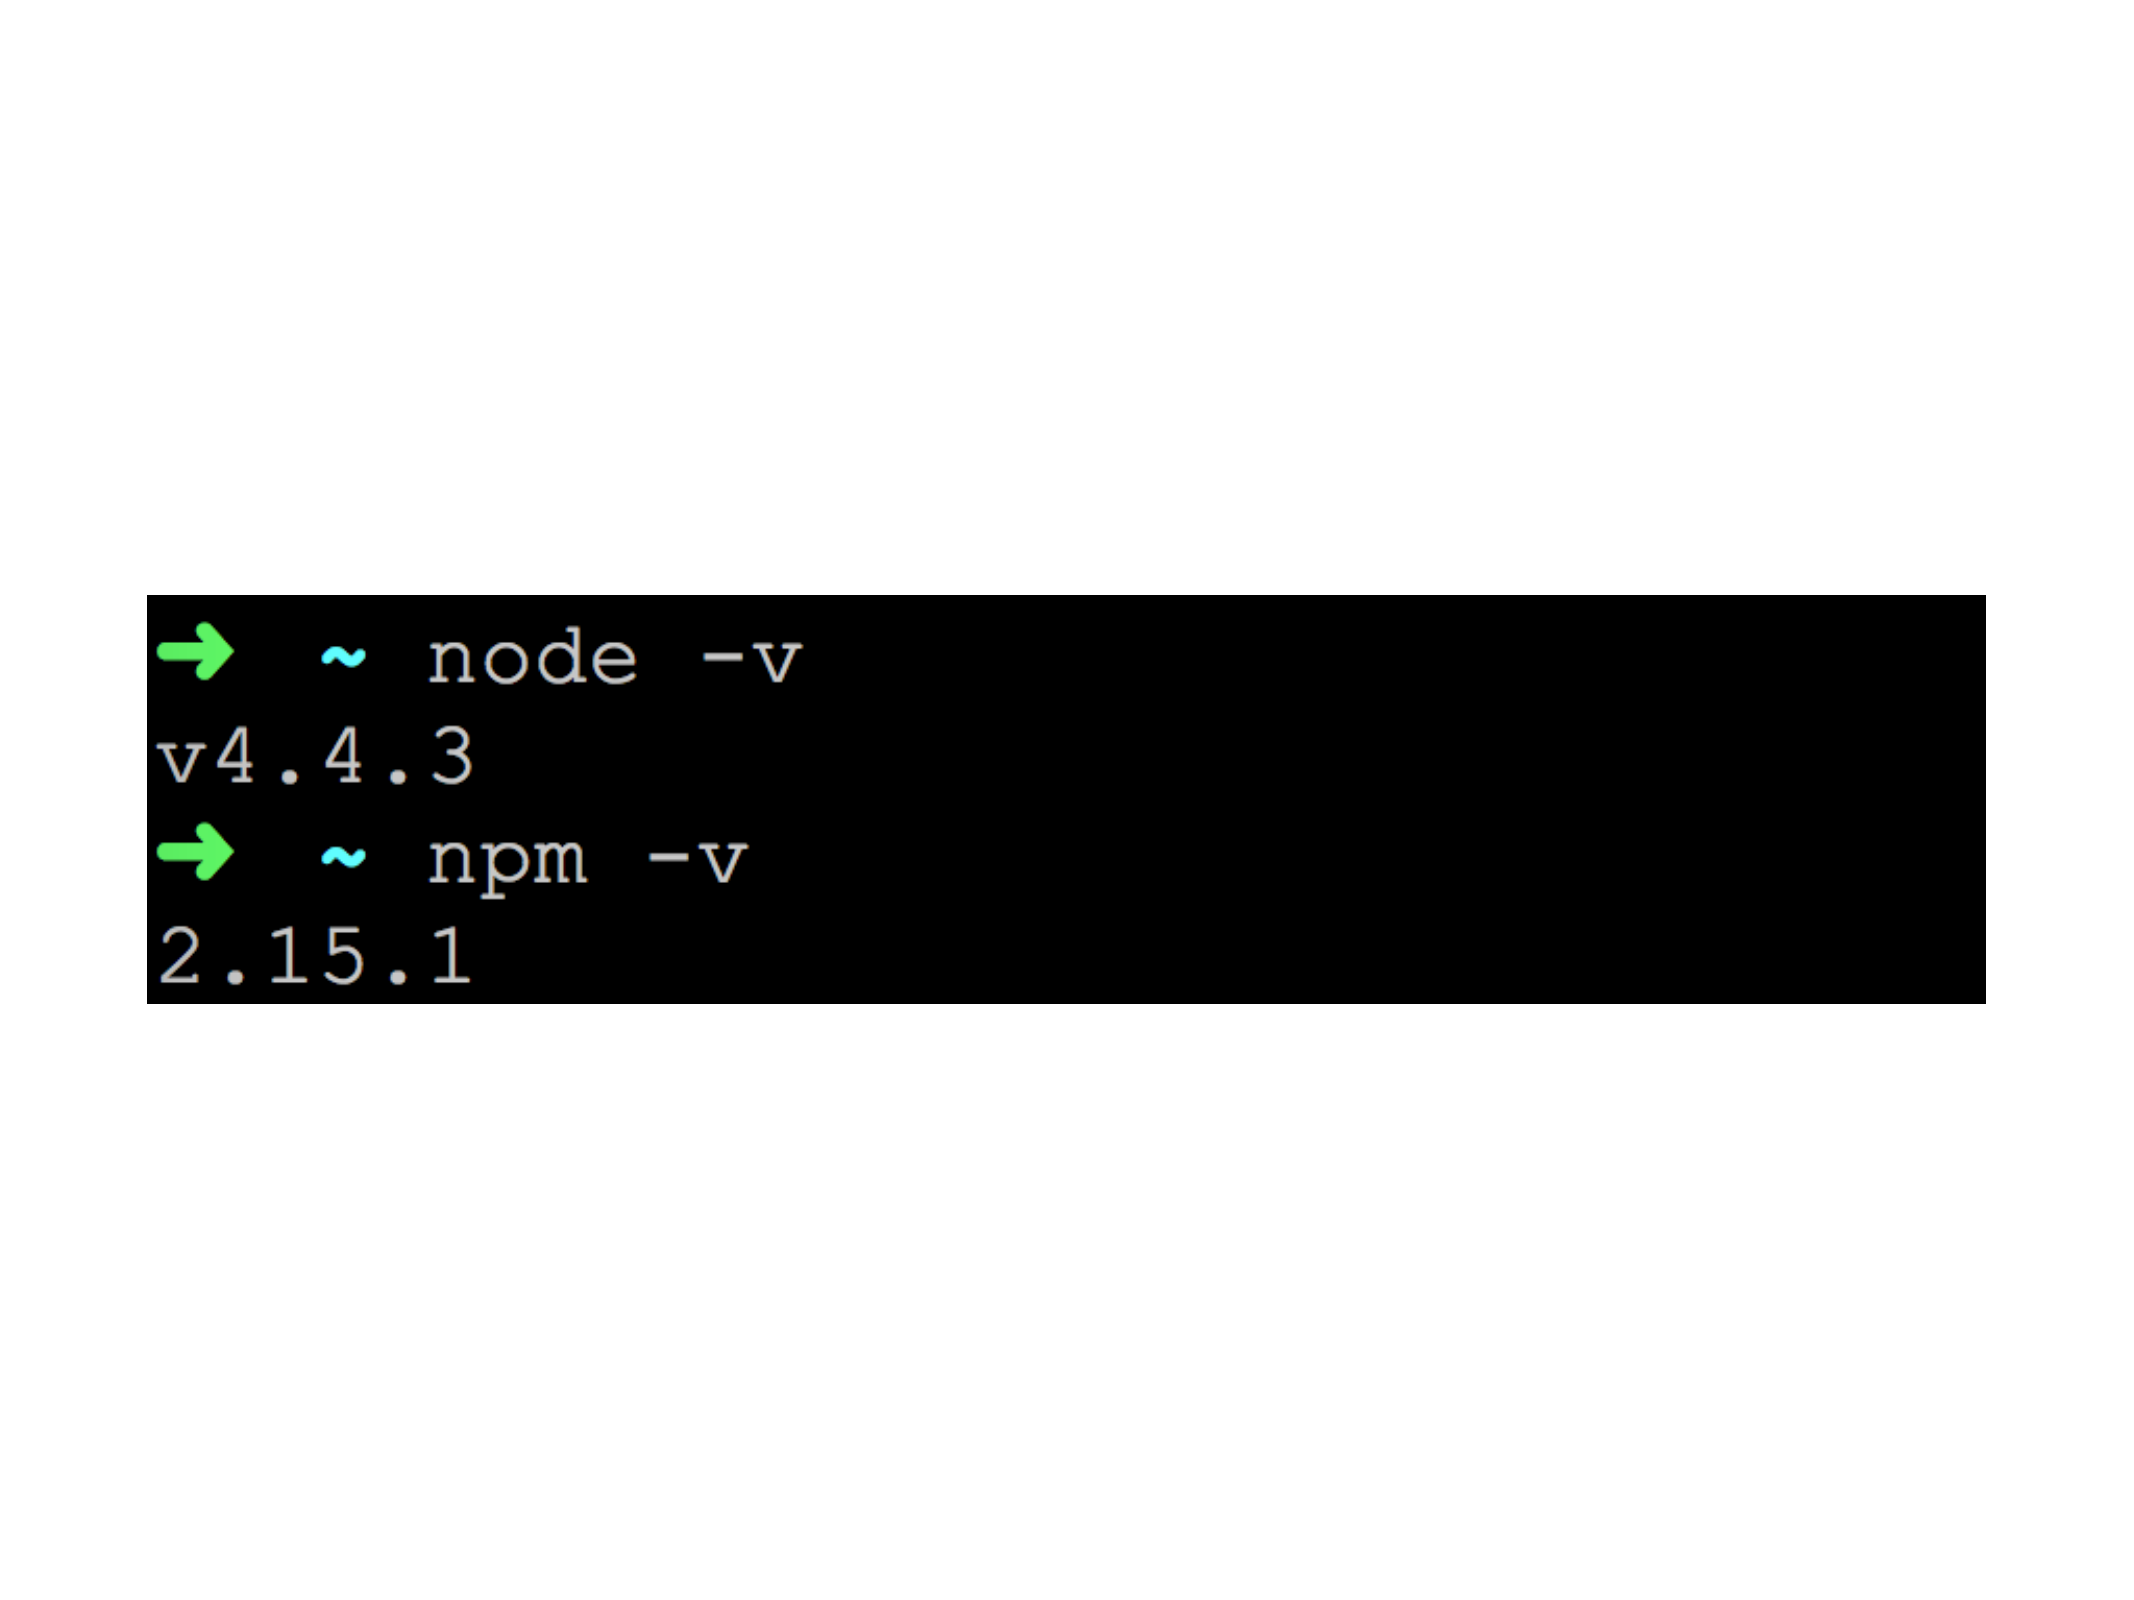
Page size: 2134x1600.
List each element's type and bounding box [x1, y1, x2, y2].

picture [147, 595, 1986, 1005]
